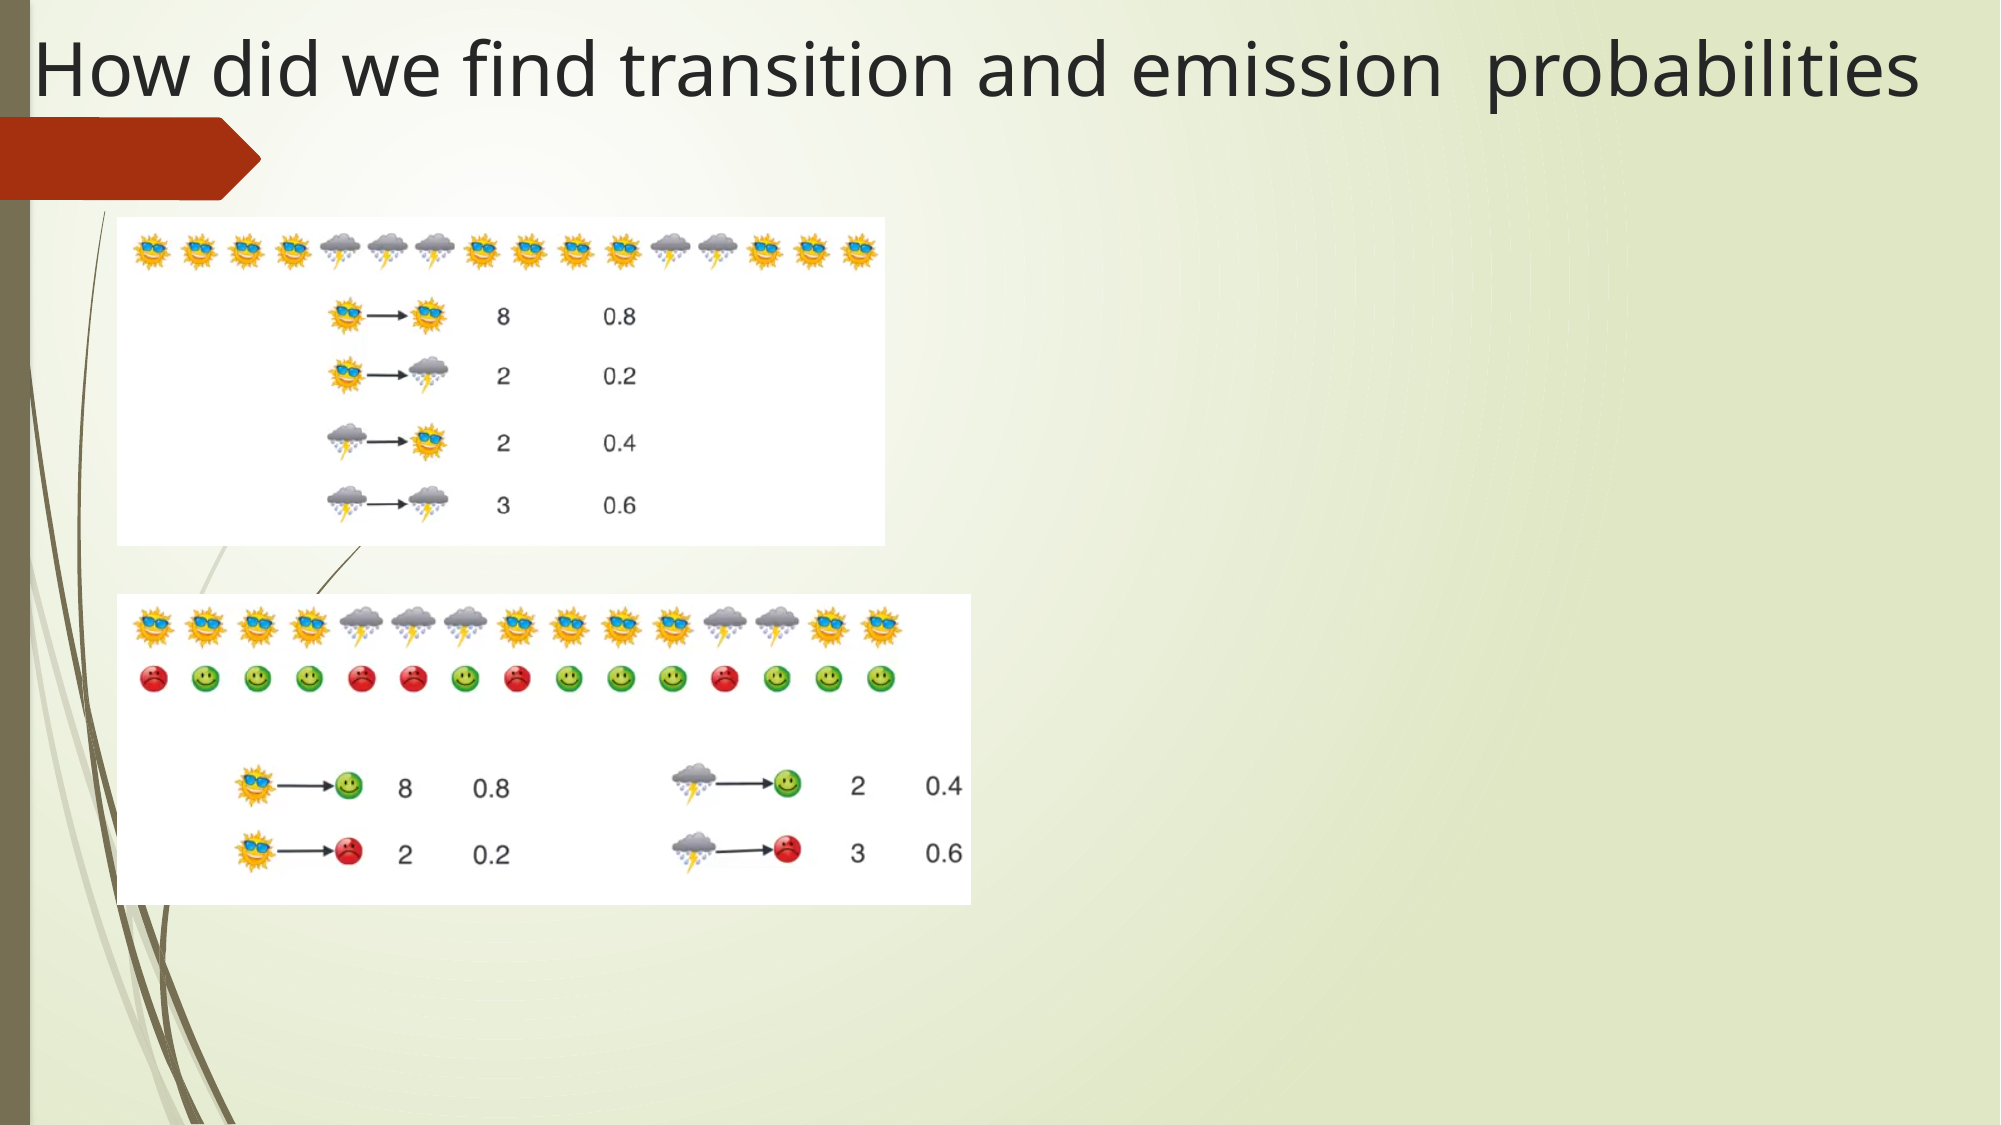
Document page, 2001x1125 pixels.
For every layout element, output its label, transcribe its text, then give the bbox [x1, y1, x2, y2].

picture [116, 593, 972, 905]
title How did we find transition and emission probabilities [17, 13, 1957, 231]
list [116, 216, 885, 546]
